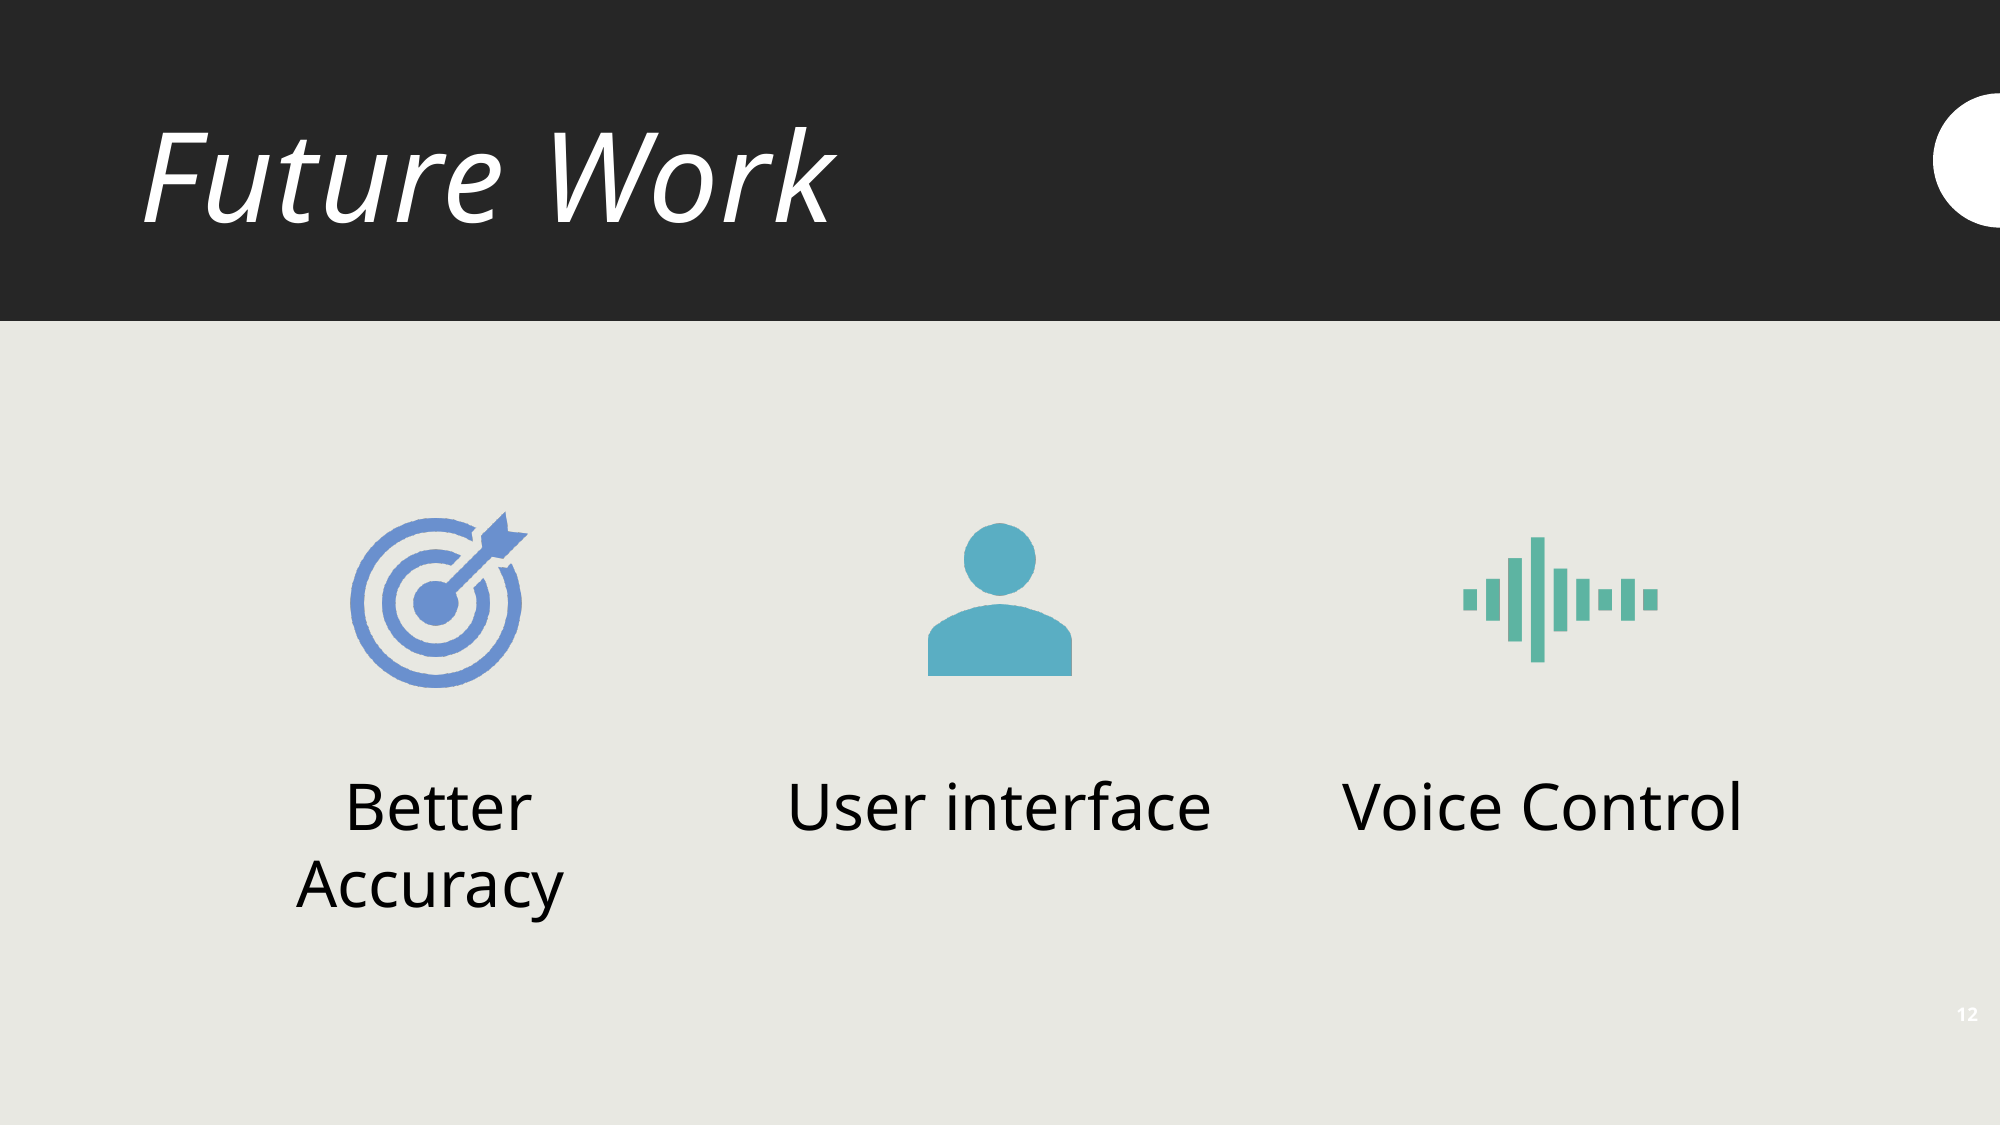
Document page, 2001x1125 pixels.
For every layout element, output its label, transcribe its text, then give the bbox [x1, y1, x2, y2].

text_box [0, 0, 2000, 322]
slide_number 12 [1933, 985, 2000, 1046]
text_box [124, 427, 1875, 949]
text_box [1933, 93, 2000, 228]
text_box [0, 322, 2000, 1125]
title Future Work [124, 68, 1875, 295]
